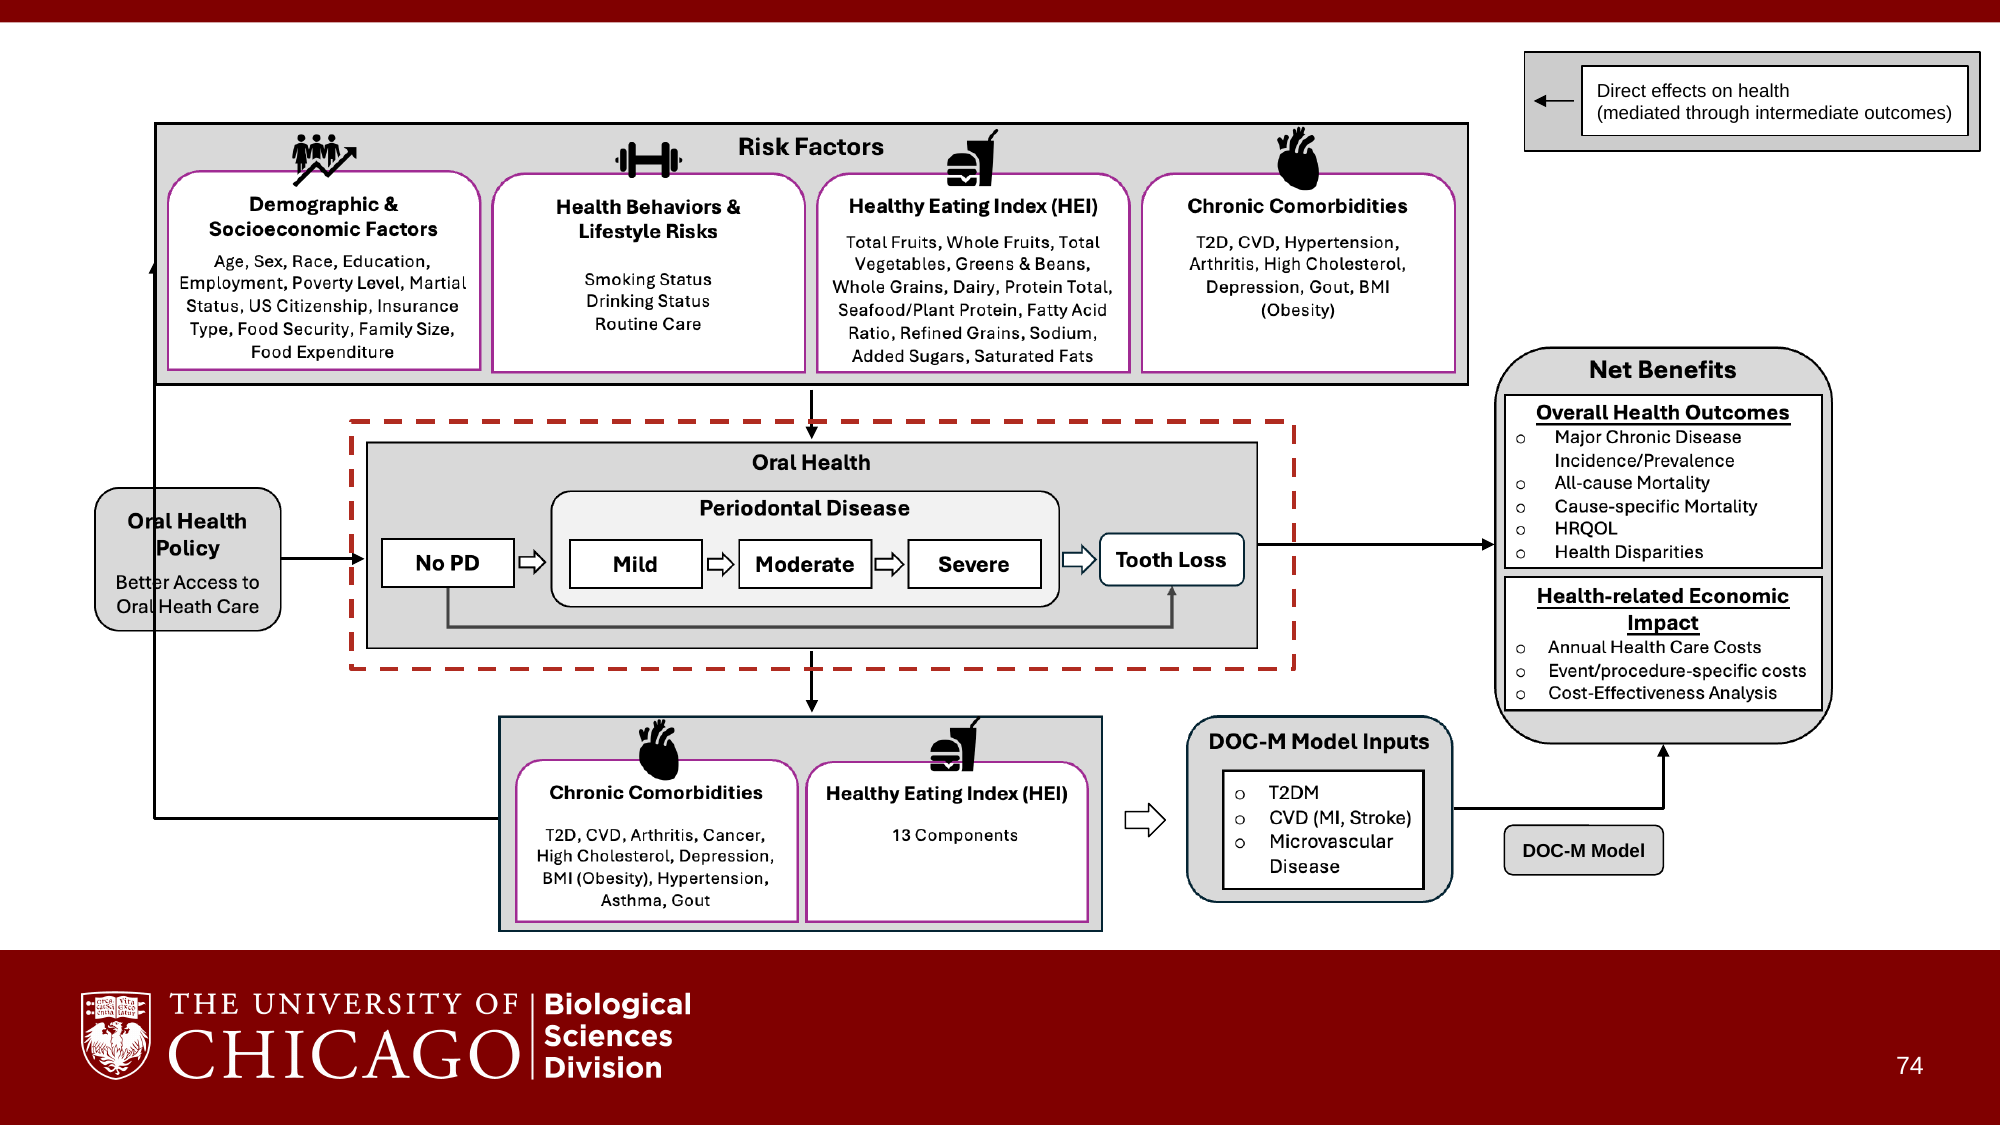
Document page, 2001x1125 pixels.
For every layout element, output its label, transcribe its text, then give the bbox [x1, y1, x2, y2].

picture [154, 116, 1470, 407]
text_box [154, 412, 499, 819]
picture [365, 439, 1259, 649]
picture [94, 485, 154, 632]
text_box [1524, 51, 1981, 151]
picture [497, 704, 1126, 933]
text_box [502, 421, 1294, 543]
picture [1185, 874, 1207, 903]
picture [1494, 344, 1833, 745]
slide_number ‹#› [771, 991, 1924, 1080]
picture [1185, 714, 1216, 744]
text_box [1130, 803, 1166, 837]
picture [1425, 714, 1454, 740]
picture [81, 991, 690, 1080]
text_box Direct effects on health (mediated through intermediate outcomes) [1581, 66, 1969, 136]
text_box [502, 552, 1294, 670]
picture [1432, 879, 1454, 903]
picture [1189, 719, 1450, 900]
text_box DOC-M Model [1504, 825, 1664, 875]
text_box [1453, 744, 1664, 809]
